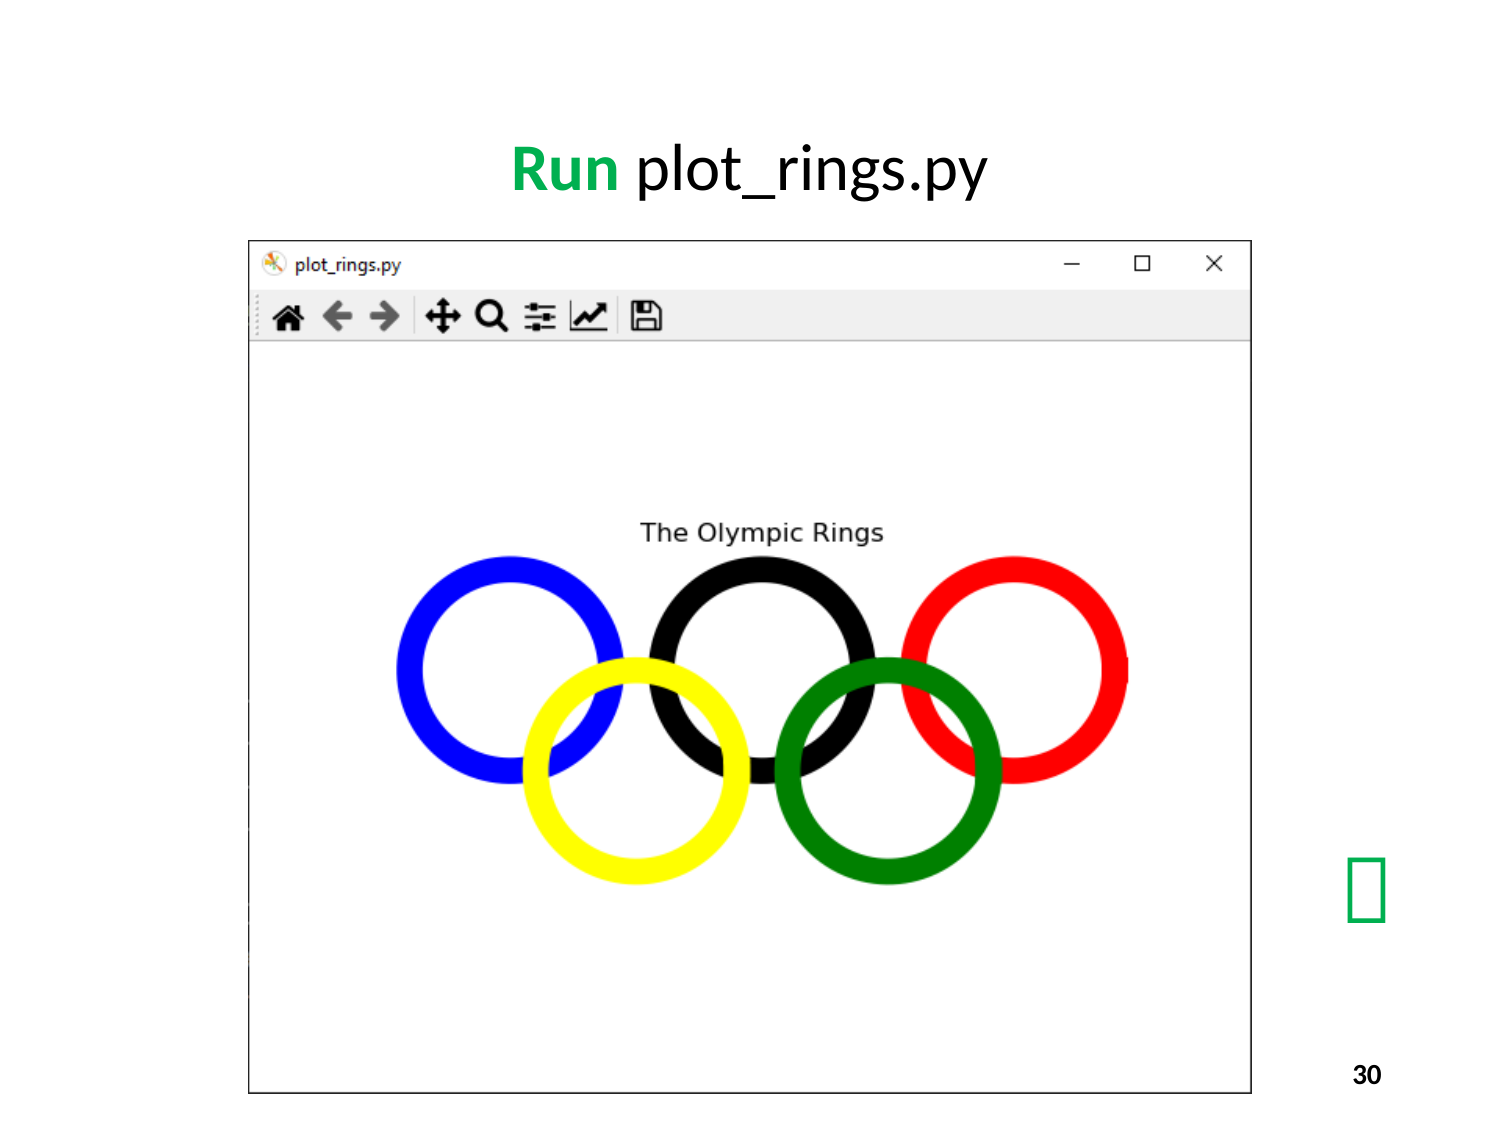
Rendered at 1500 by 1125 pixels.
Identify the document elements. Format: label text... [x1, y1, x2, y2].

text_box  [1302, 823, 1431, 949]
picture [248, 240, 1252, 1094]
slide_number 30 [1059, 1042, 1397, 1103]
title Run plot_rings.py [103, 59, 1397, 278]
